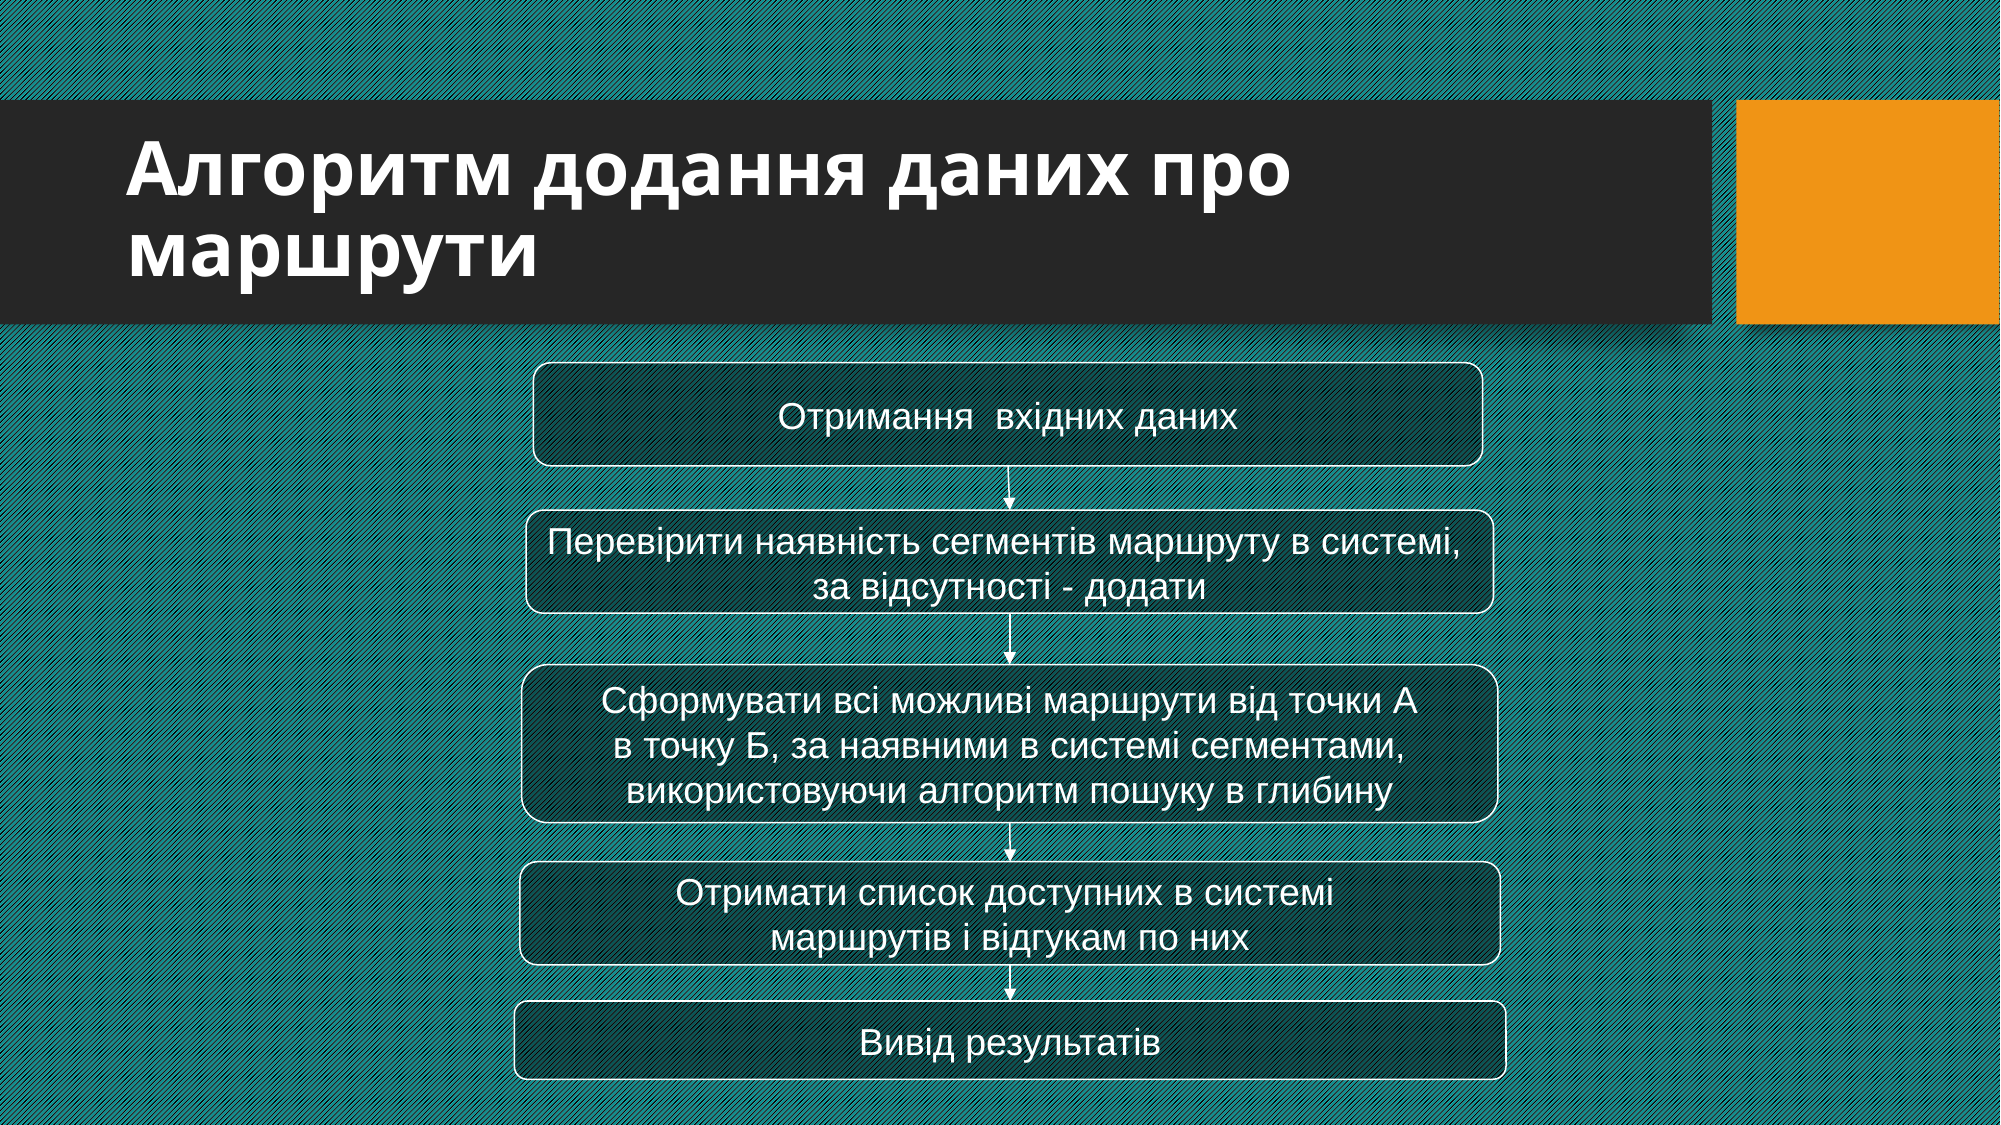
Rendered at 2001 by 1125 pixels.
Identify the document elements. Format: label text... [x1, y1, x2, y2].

text_box Сформувати всі можливі маршрути від точки А в точку Б, за наявними в системі сегментами, використовуючи алгоритм пошуку в глибину [521, 664, 1498, 823]
title Алгоритм додання даних про маршрути [111, 123, 1690, 301]
text_box Отримати список доступних в системі маршрутів і відгукам по них [519, 861, 1501, 965]
text_box Вивід результатів [514, 1000, 1507, 1080]
text_box Отримання вхідних даних [533, 362, 1483, 466]
text_box Перевірити наявність сегментів маршруту в системі, за відсутності - додати [526, 510, 1494, 614]
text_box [1007, 465, 1011, 511]
picture [0, 0, 2000, 1125]
